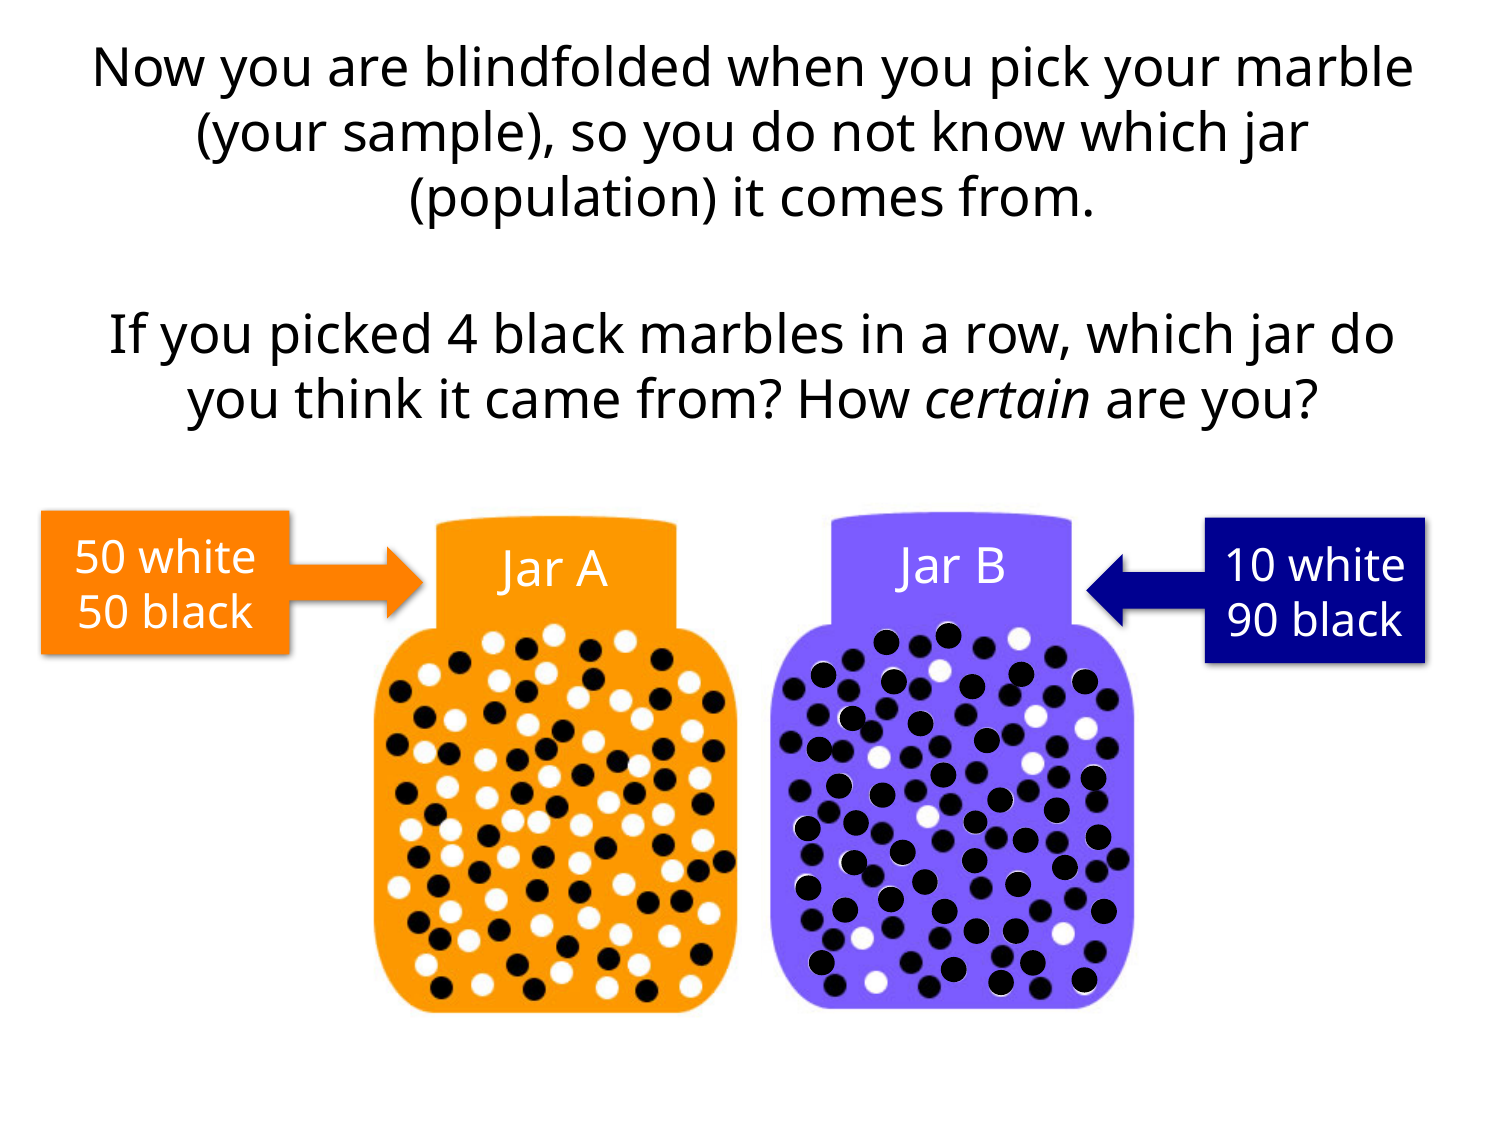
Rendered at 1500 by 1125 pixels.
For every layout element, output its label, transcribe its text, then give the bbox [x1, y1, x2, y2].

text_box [362, 494, 743, 1023]
text_box 50 white 50 black [41, 510, 357, 655]
text_box 10 white 90 black [1150, 517, 1425, 664]
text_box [761, 491, 1145, 1045]
list Now you are blindfolded when you pick your marble (your sample), so you do not know which jar (population) it comes from. If you picked 4 black marbles in a row, which jar do you think it came from? How certain are you? [61, 25, 1445, 456]
